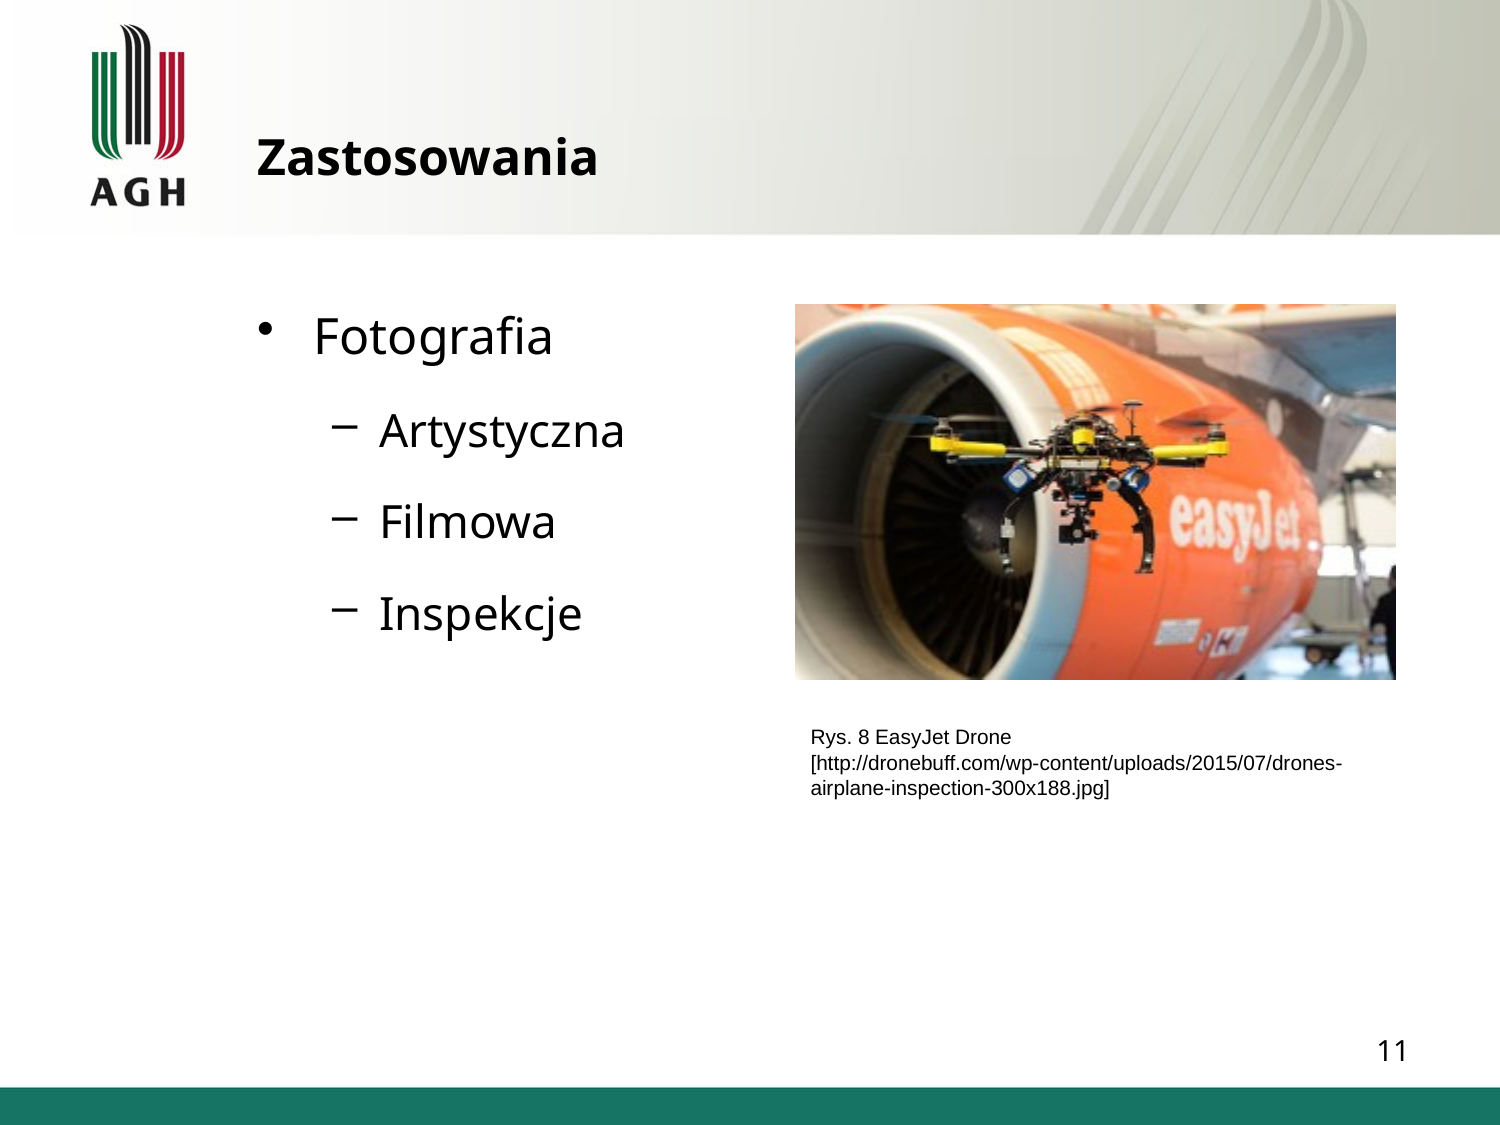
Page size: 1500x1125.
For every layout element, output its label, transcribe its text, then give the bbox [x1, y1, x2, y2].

slide_number 11 [1074, 1024, 1425, 1103]
picture [0, 0, 1500, 1125]
title Zastosowania [242, 78, 1425, 233]
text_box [795, 303, 1425, 808]
list Fotografia Artystyczna Filmowa Inspekcje [242, 267, 1425, 1005]
